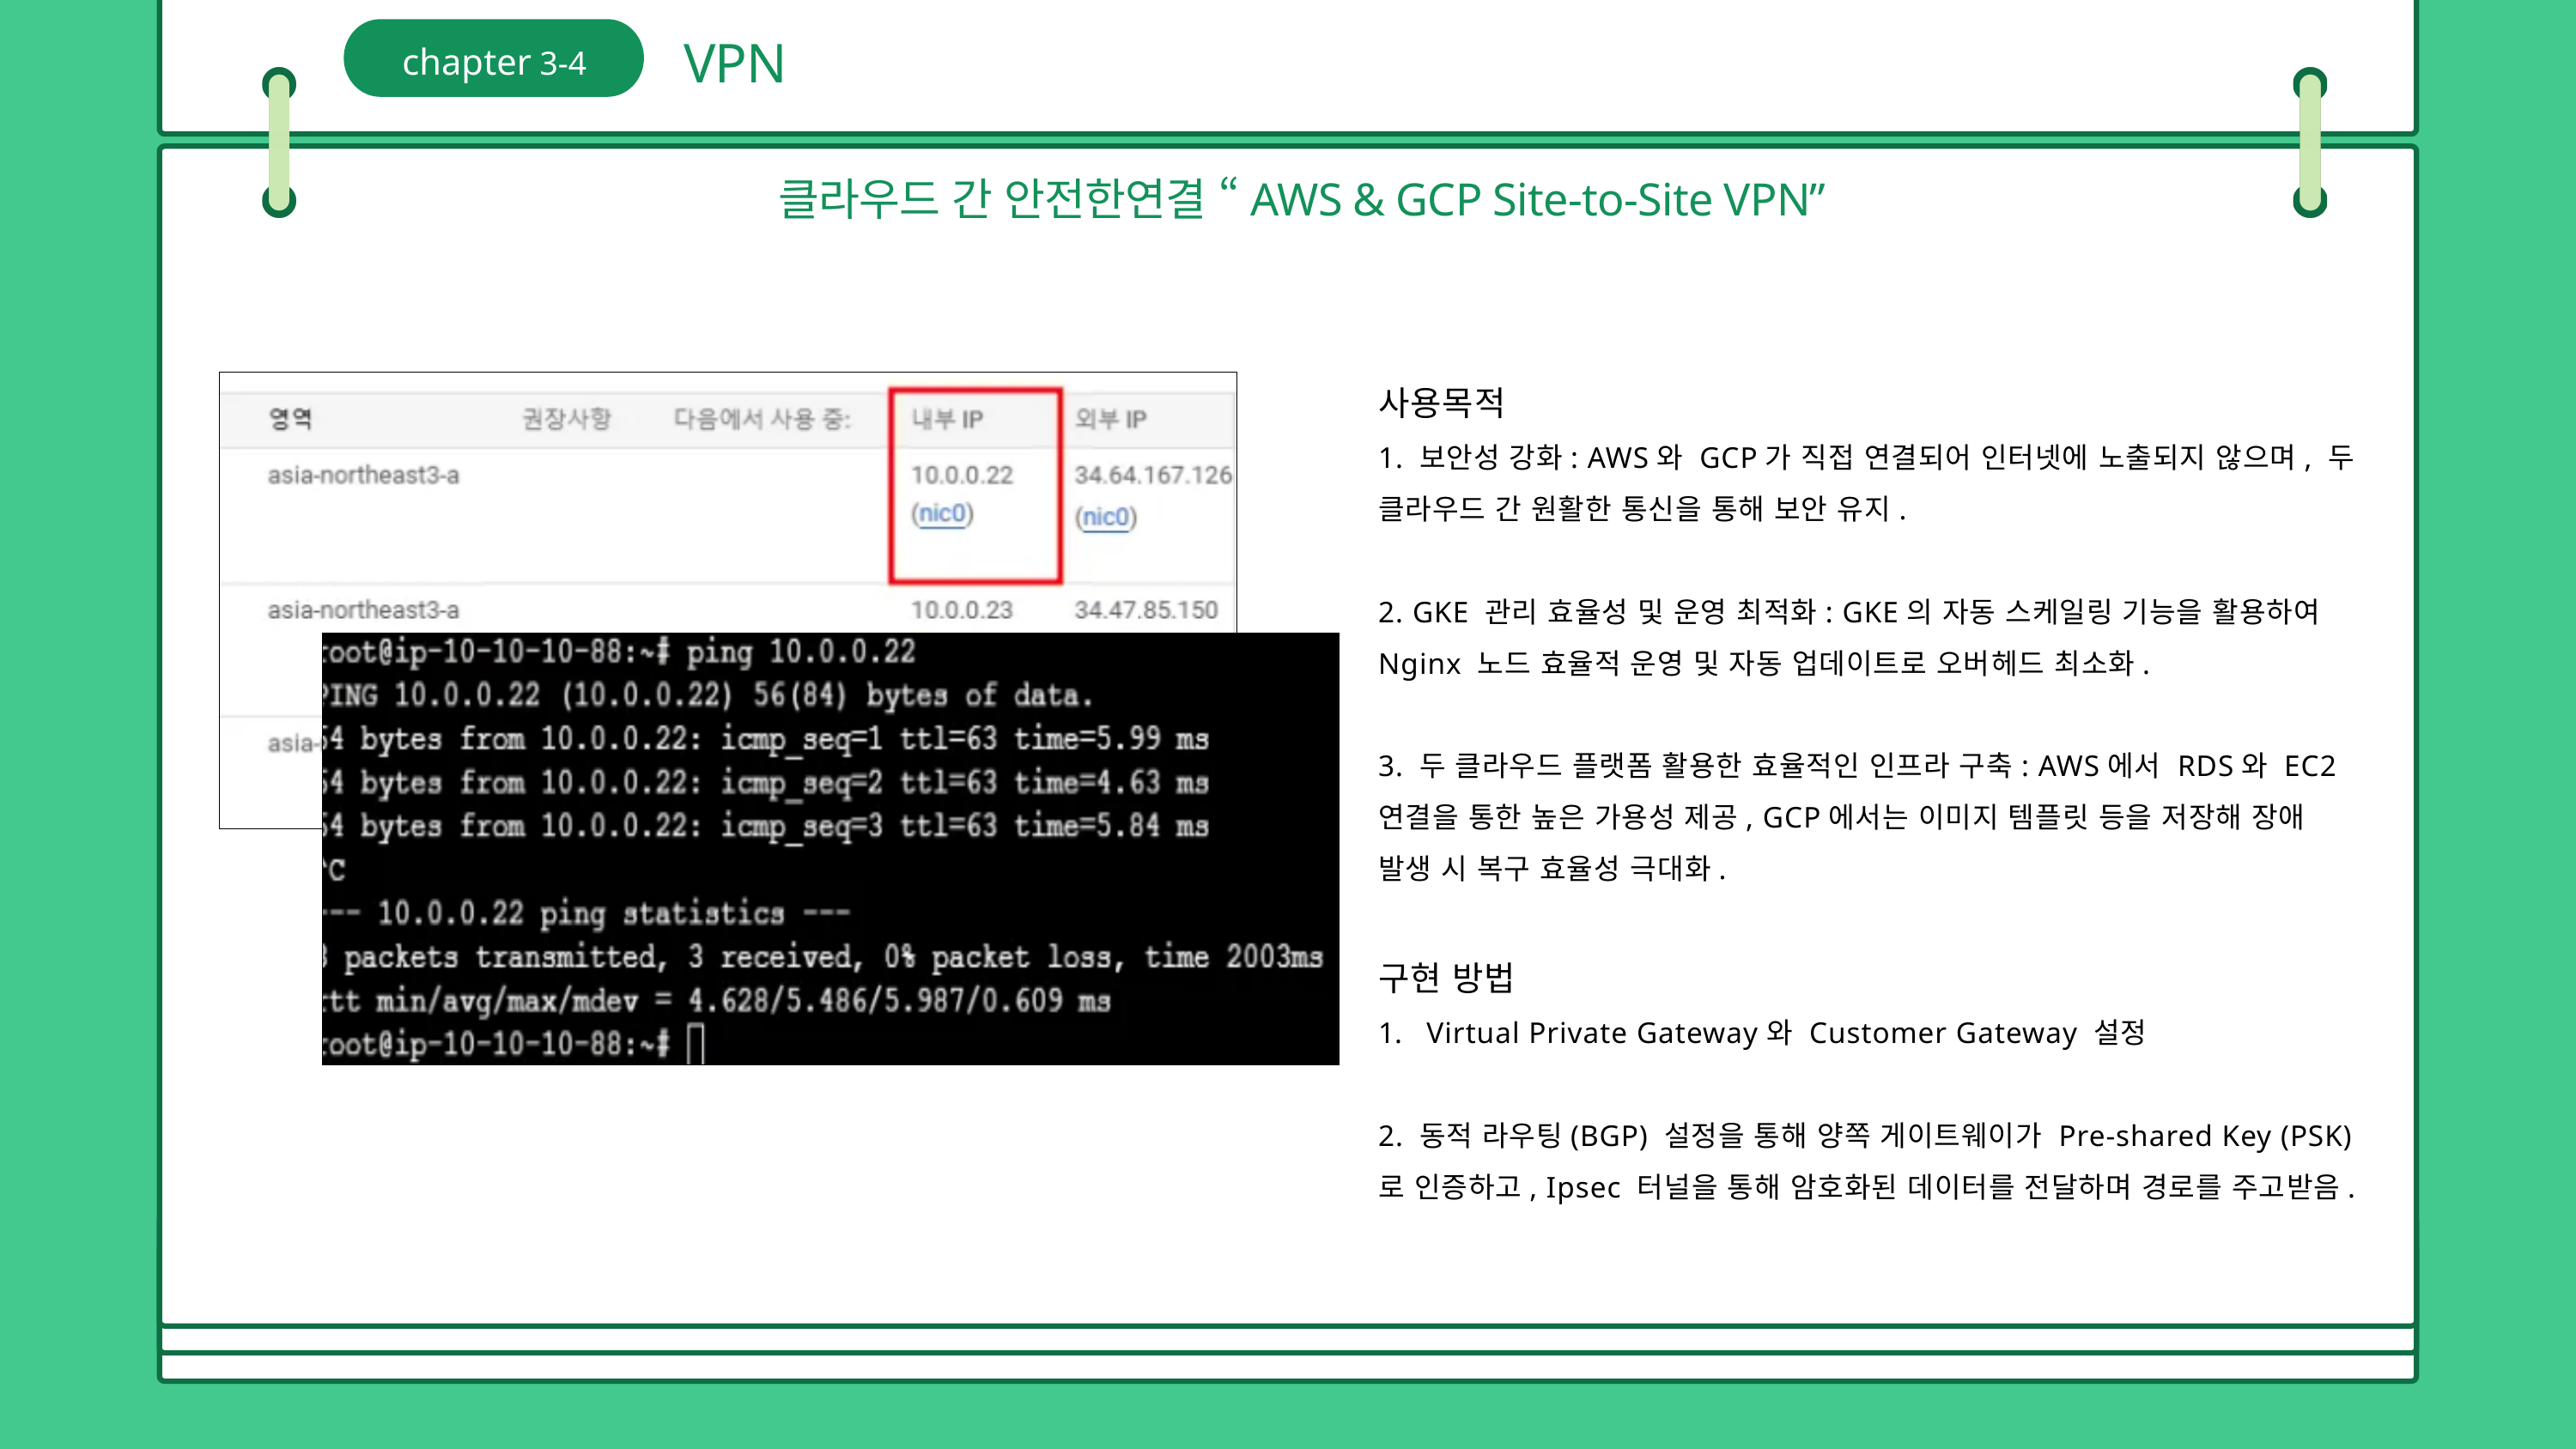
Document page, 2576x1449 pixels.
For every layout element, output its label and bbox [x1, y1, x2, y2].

text_box [159, 1361, 2417, 1382]
text_box [343, 19, 645, 98]
text_box [159, 146, 2417, 1326]
text_box [159, 1331, 2417, 1354]
picture [219, 372, 1340, 1065]
text_box [159, 0, 2417, 135]
